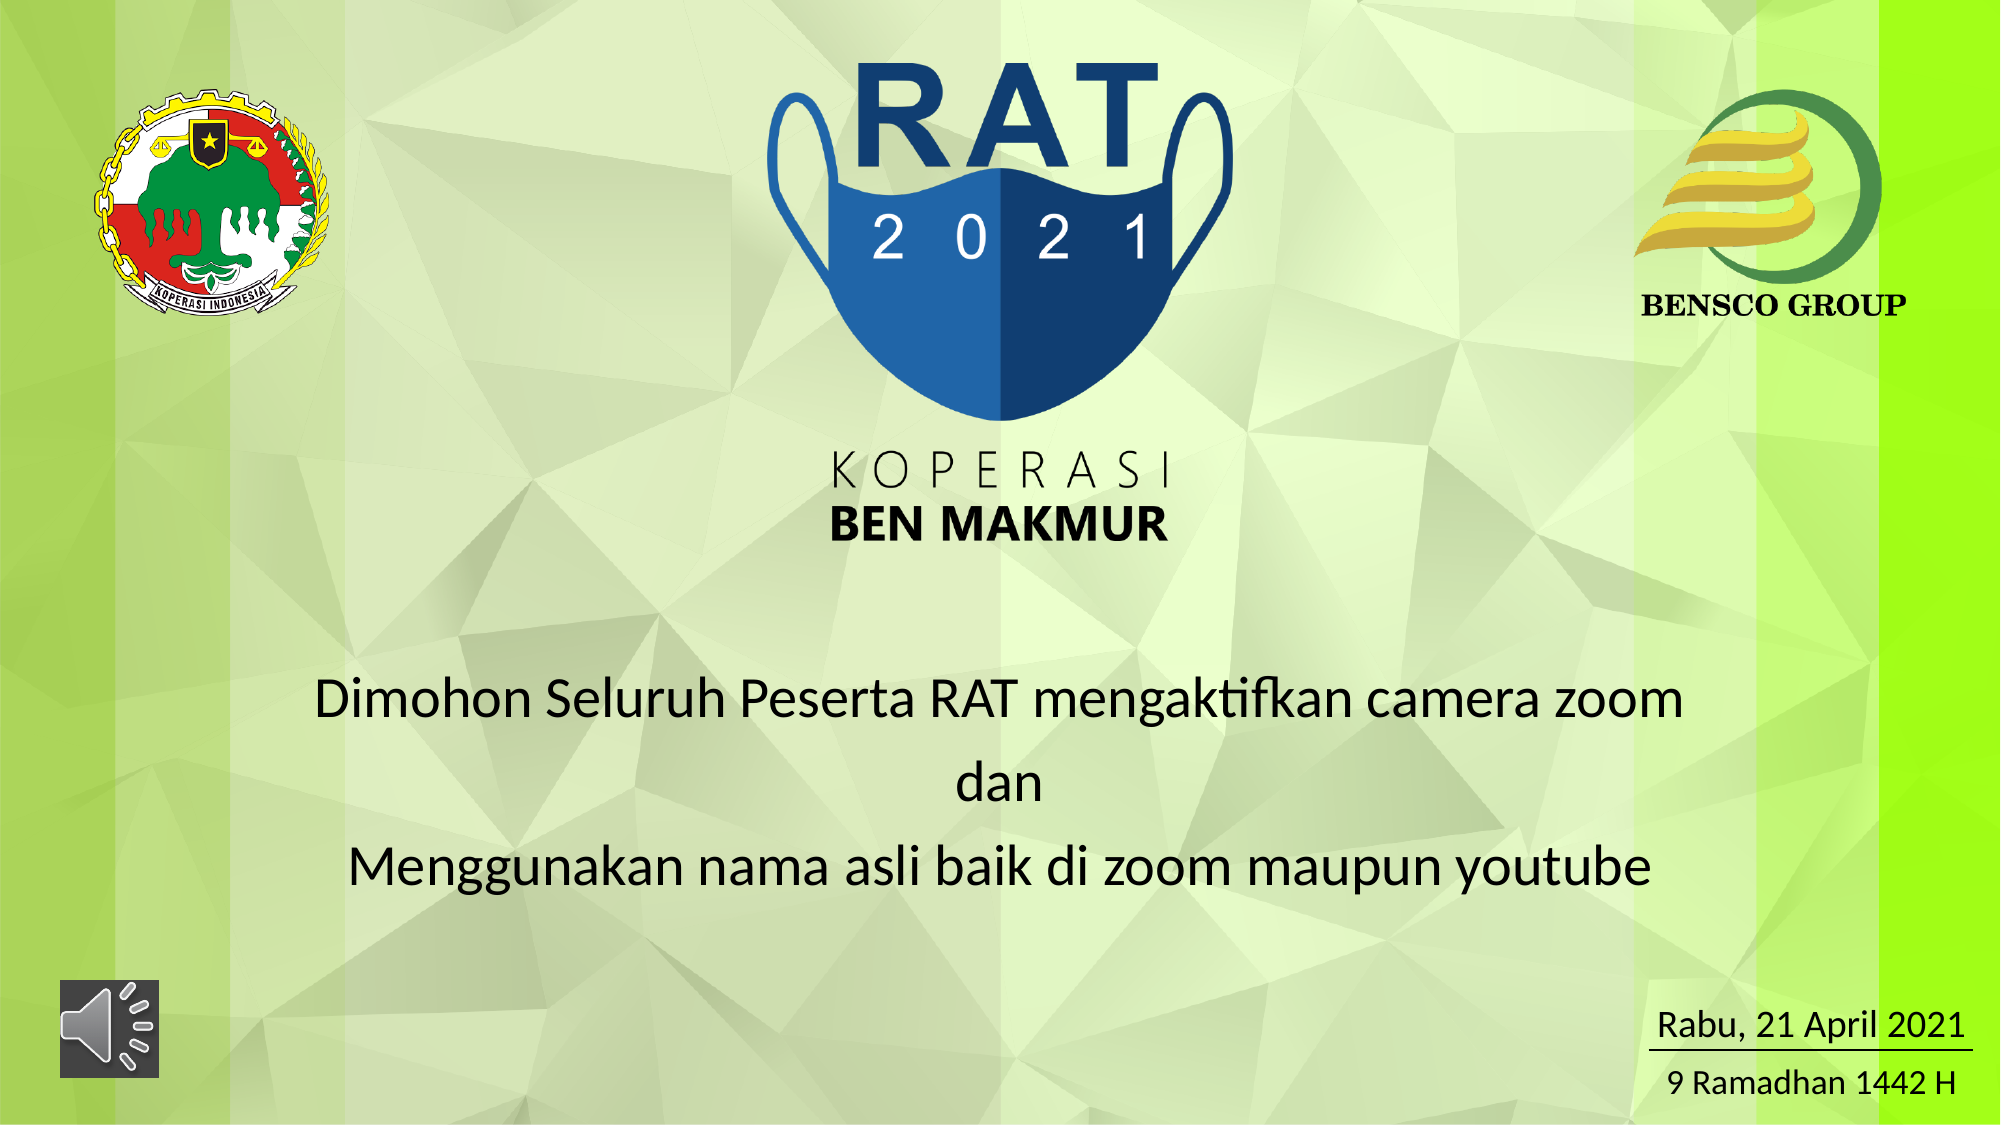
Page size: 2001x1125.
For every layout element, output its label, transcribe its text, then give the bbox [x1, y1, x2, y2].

subtitle Dimohon Seluruh Peserta RAT mengaktifkan camera zoom dan Menggunakan nama asli baik di zoom maupun youtube [249, 659, 1750, 916]
text_box Rabu, 21 April 2021 9 Ramadhan 1442 H [1623, 996, 1999, 1112]
picture [0, 0, 2001, 1125]
